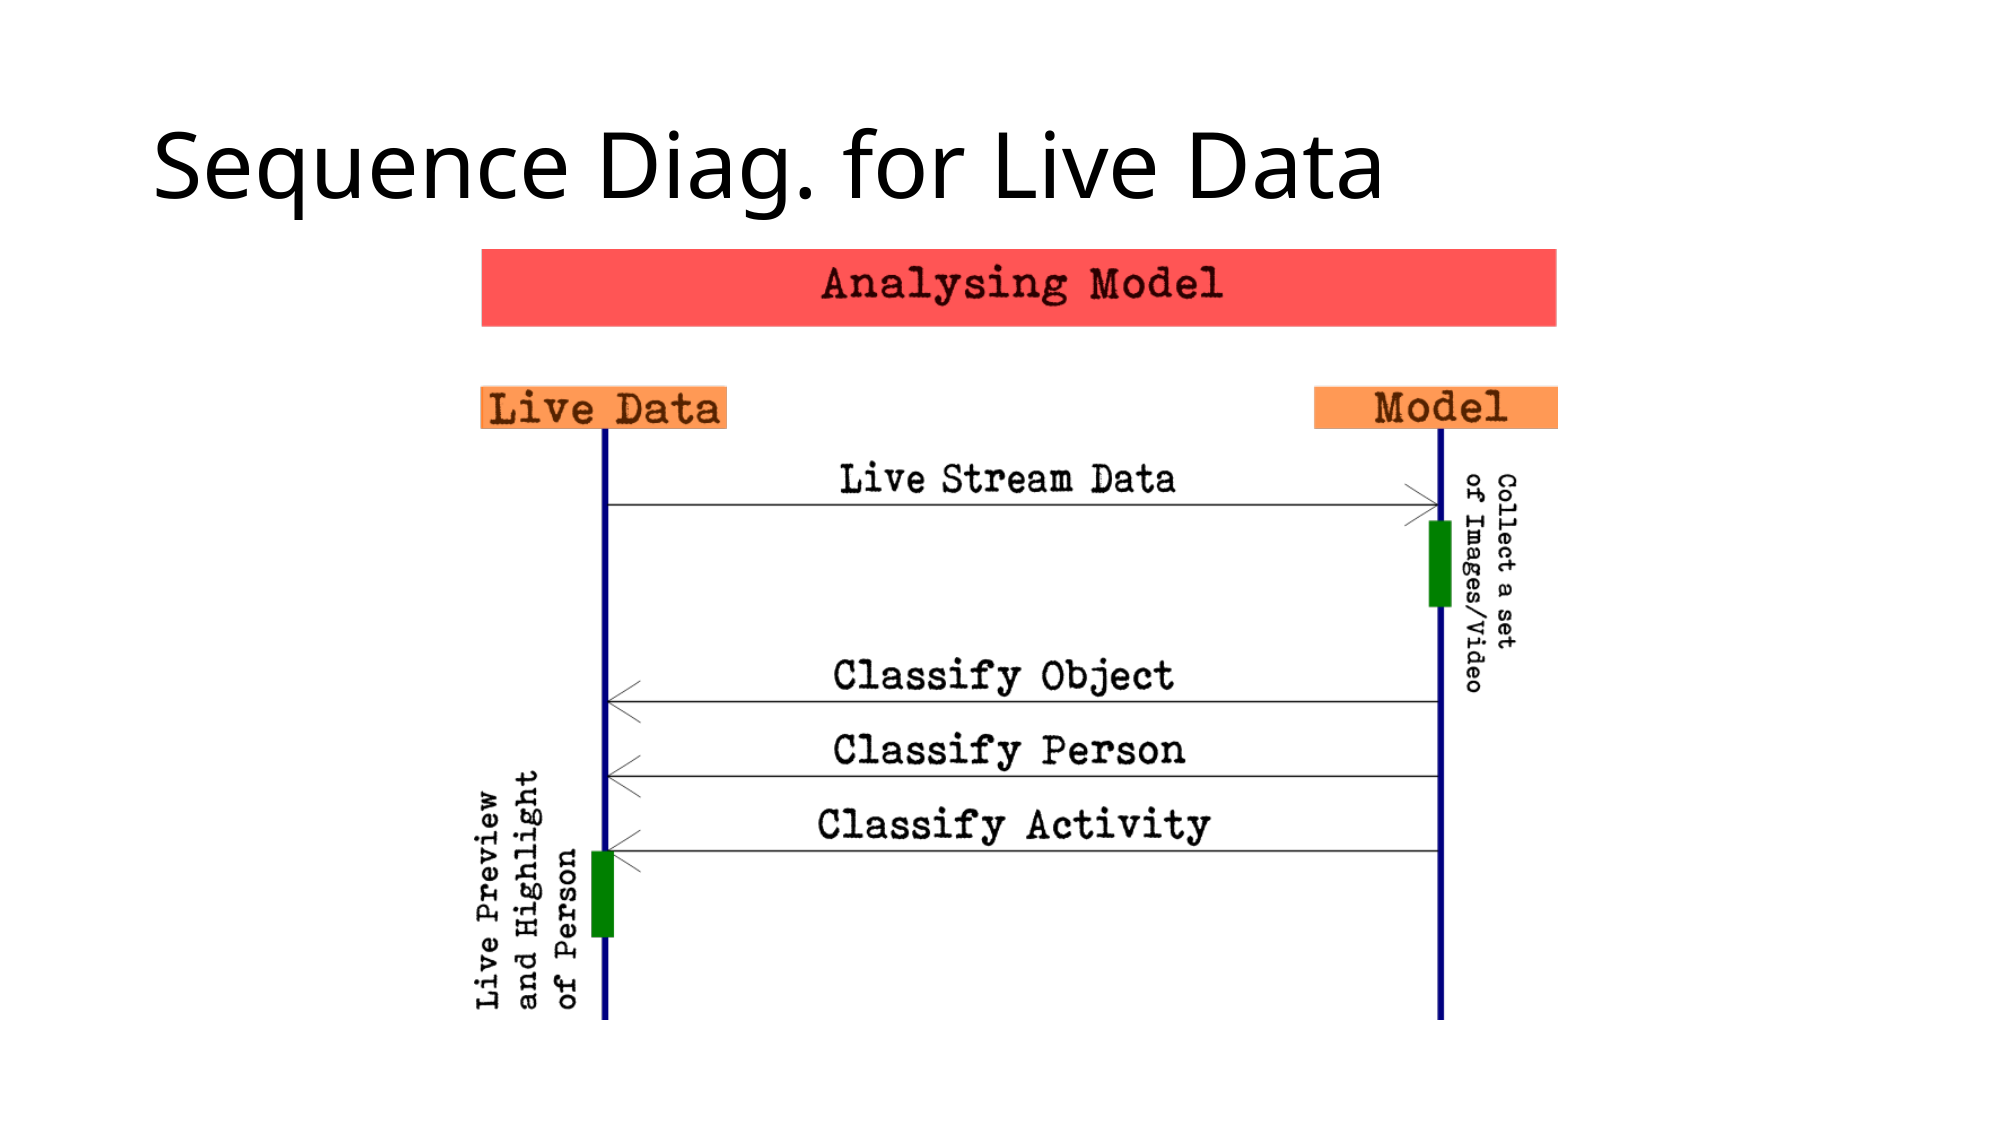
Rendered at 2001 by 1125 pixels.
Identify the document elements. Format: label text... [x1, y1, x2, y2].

title Sequence Diag. for Live Data [137, 59, 1863, 278]
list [474, 249, 1558, 1020]
